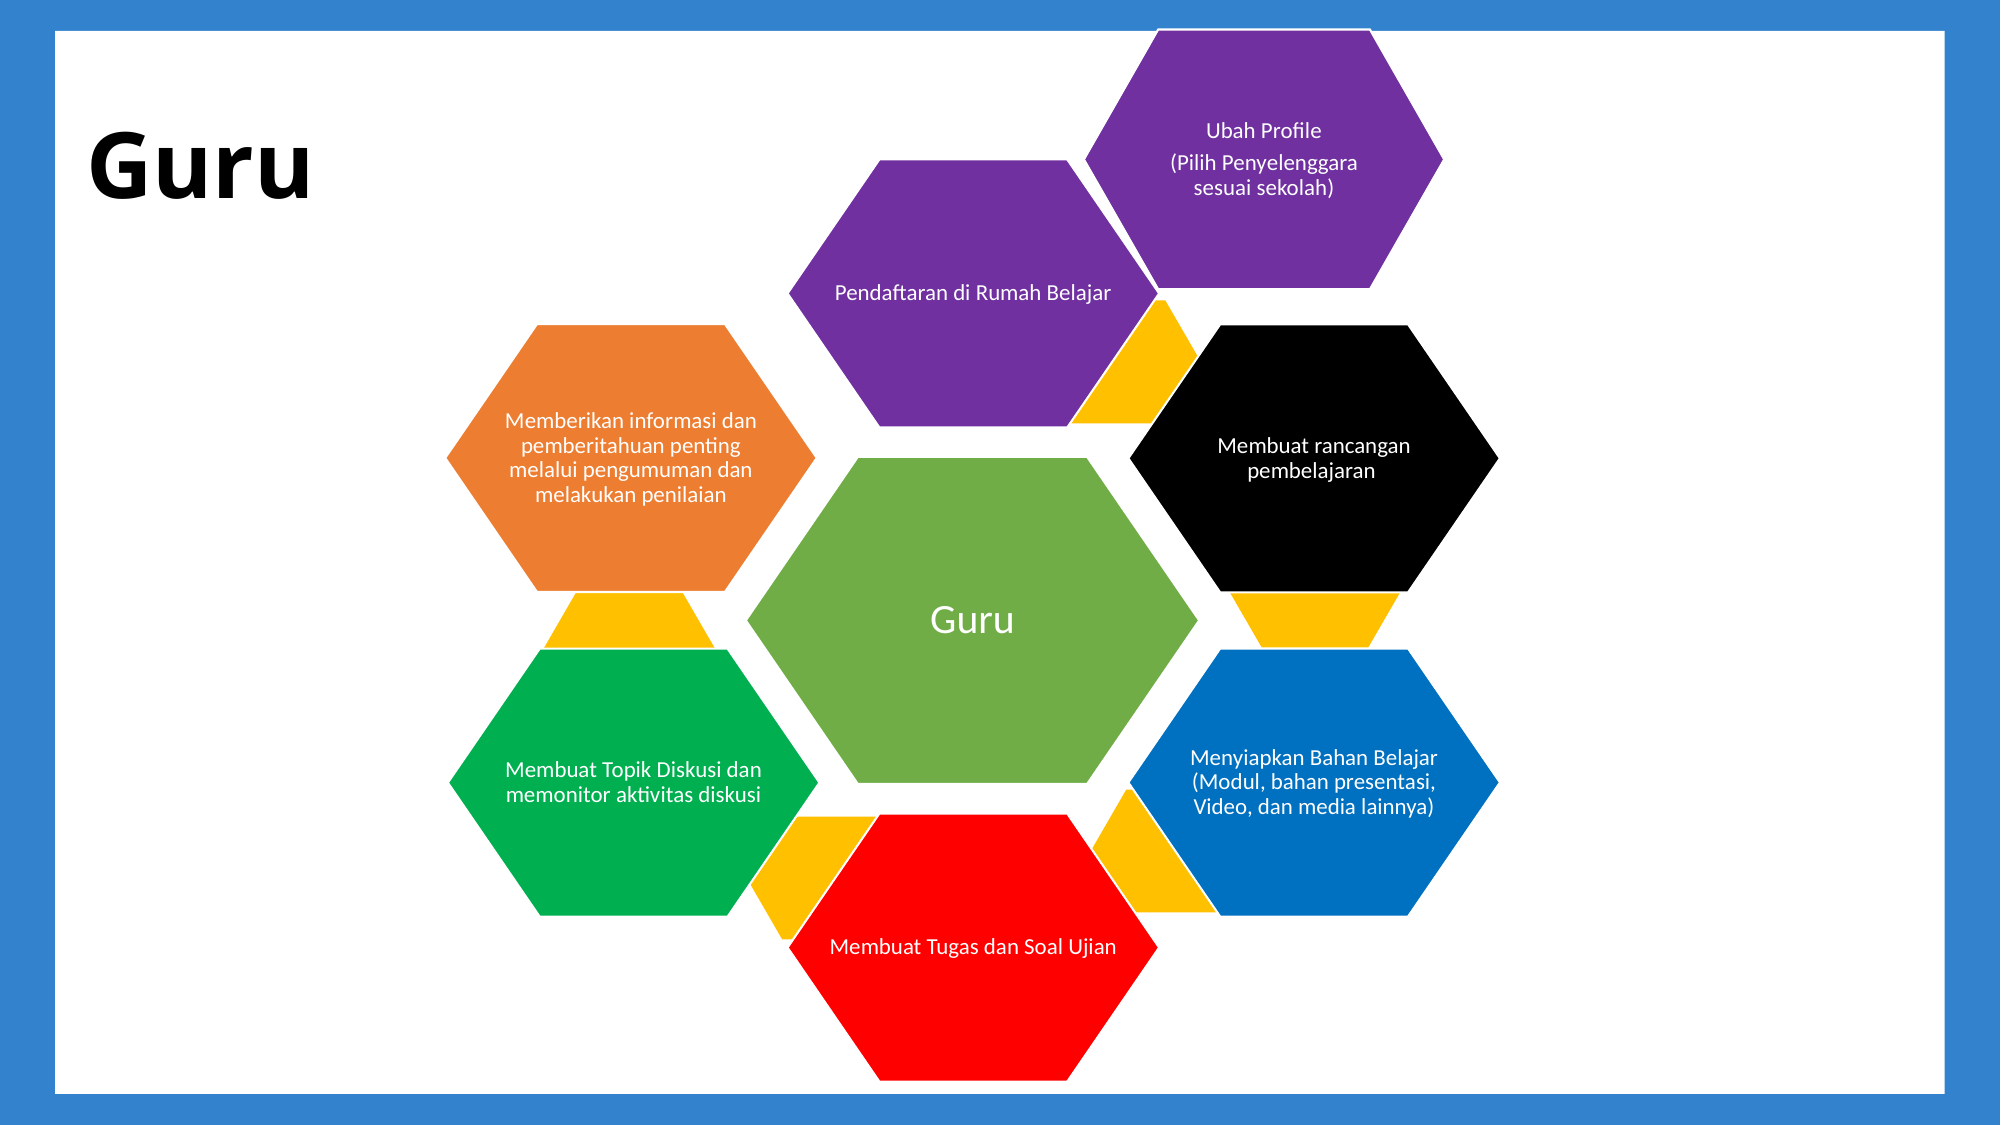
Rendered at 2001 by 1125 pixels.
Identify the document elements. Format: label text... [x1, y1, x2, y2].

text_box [445, 29, 1500, 1082]
title Guru [71, 59, 445, 278]
